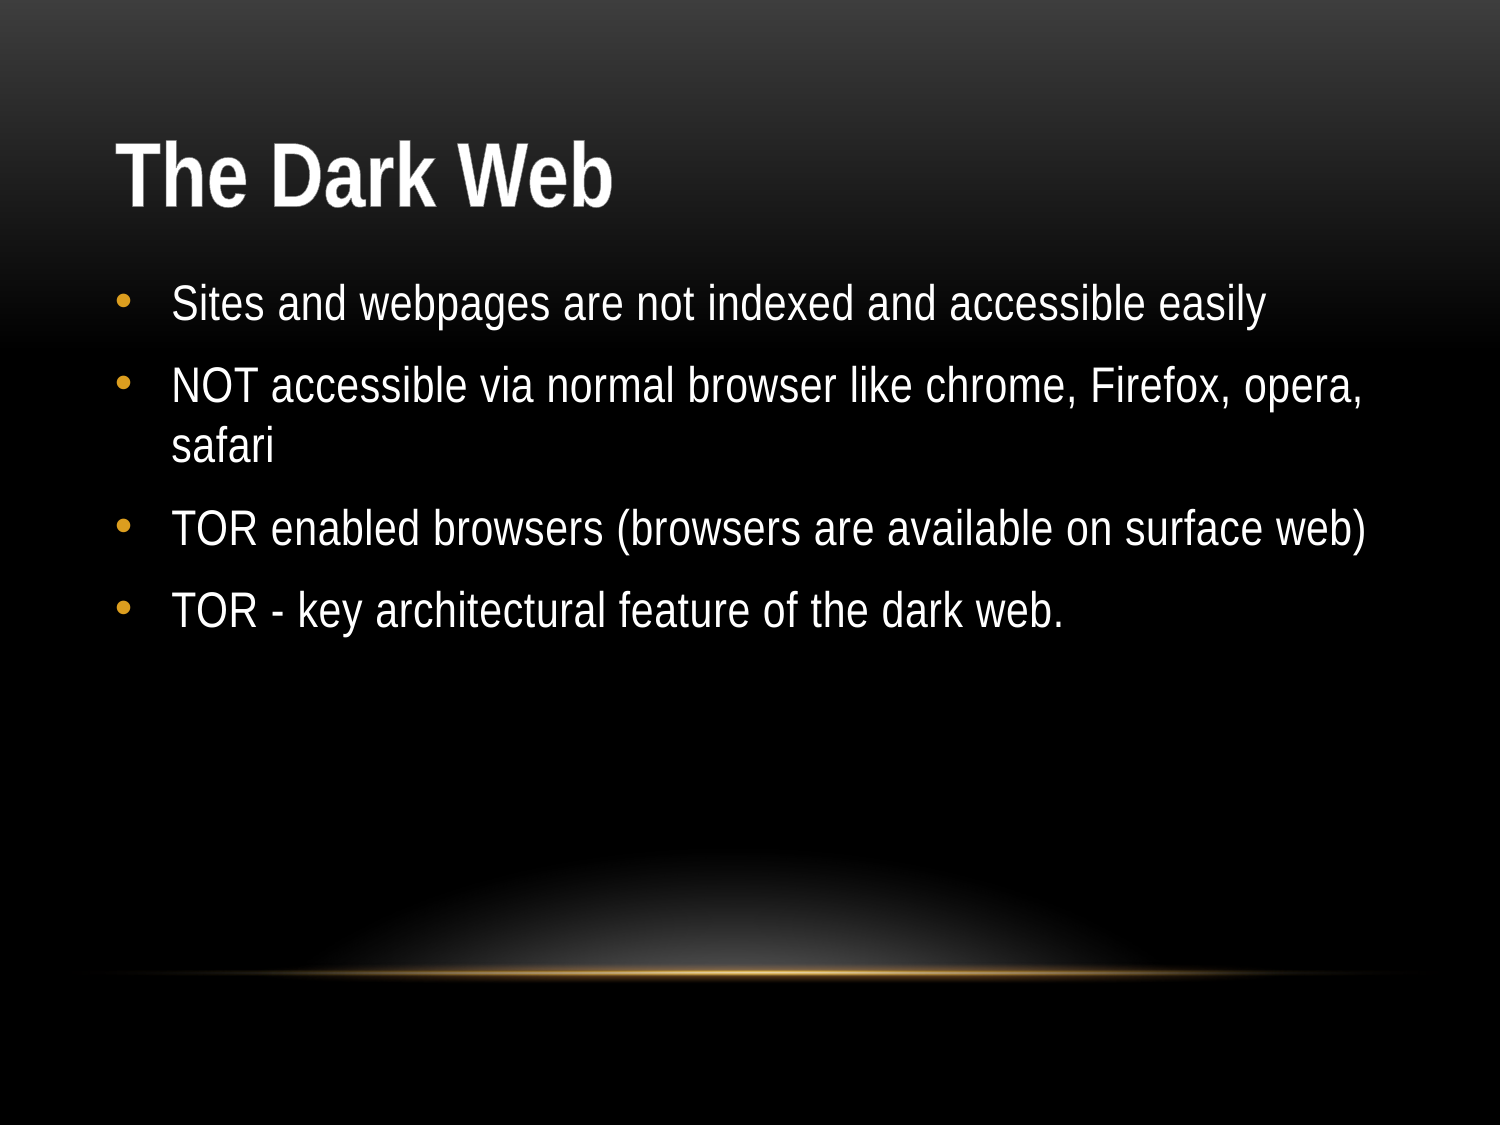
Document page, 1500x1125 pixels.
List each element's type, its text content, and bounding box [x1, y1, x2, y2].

picture [0, 0, 1500, 1125]
list Sites and webpages are not indexed and accessible easily NOT accessible via normal browser like chrome, Firefox, opera, safari TOR enabled browsers (browsers are available on surface web) TOR - key architectural feature of the dark web. [99, 262, 1400, 938]
title The Dark Web [99, 45, 1400, 233]
